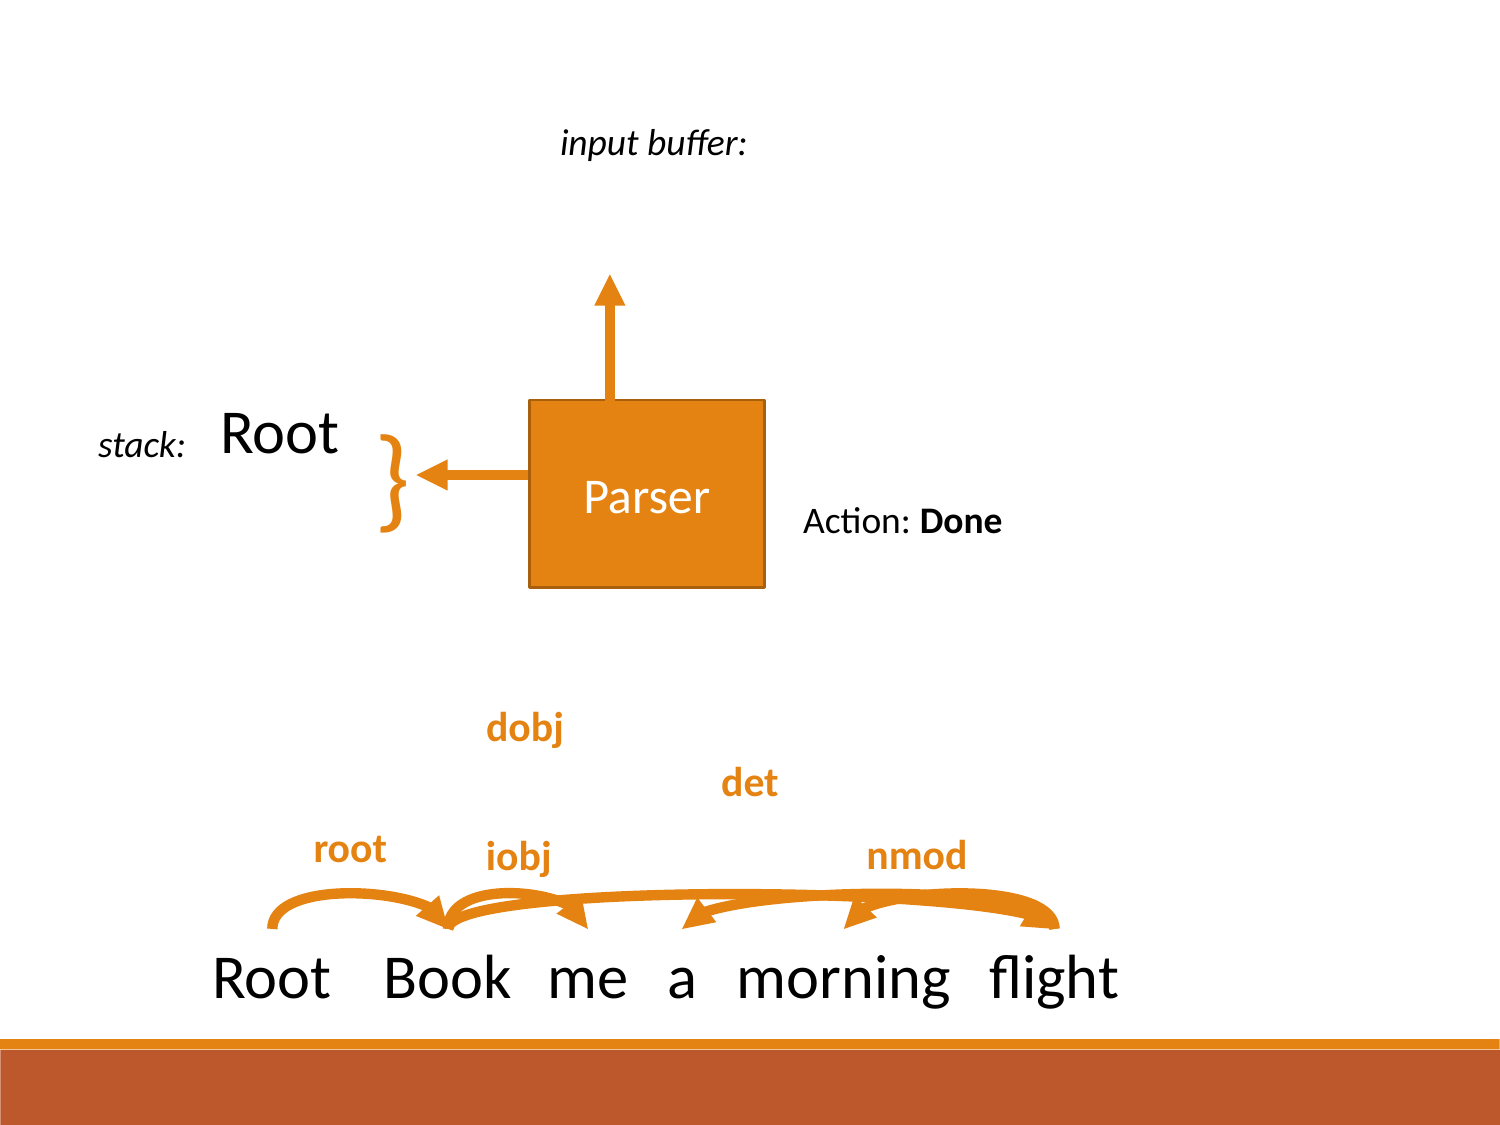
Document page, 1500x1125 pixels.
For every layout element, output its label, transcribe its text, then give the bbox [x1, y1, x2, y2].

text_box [448, 691, 1057, 931]
text_box a [652, 939, 712, 1019]
text_box Root [205, 384, 355, 474]
text_box input buffer: [545, 110, 763, 171]
text_box flight [974, 928, 1135, 1019]
text_box Root [197, 928, 348, 1019]
text_box me [532, 939, 644, 1019]
text_box morning [722, 940, 966, 1019]
text_box Action: Done [788, 488, 1018, 548]
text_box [272, 812, 450, 931]
text_box Book [368, 939, 528, 1019]
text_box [358, 273, 765, 589]
text_box stack: [83, 412, 202, 473]
